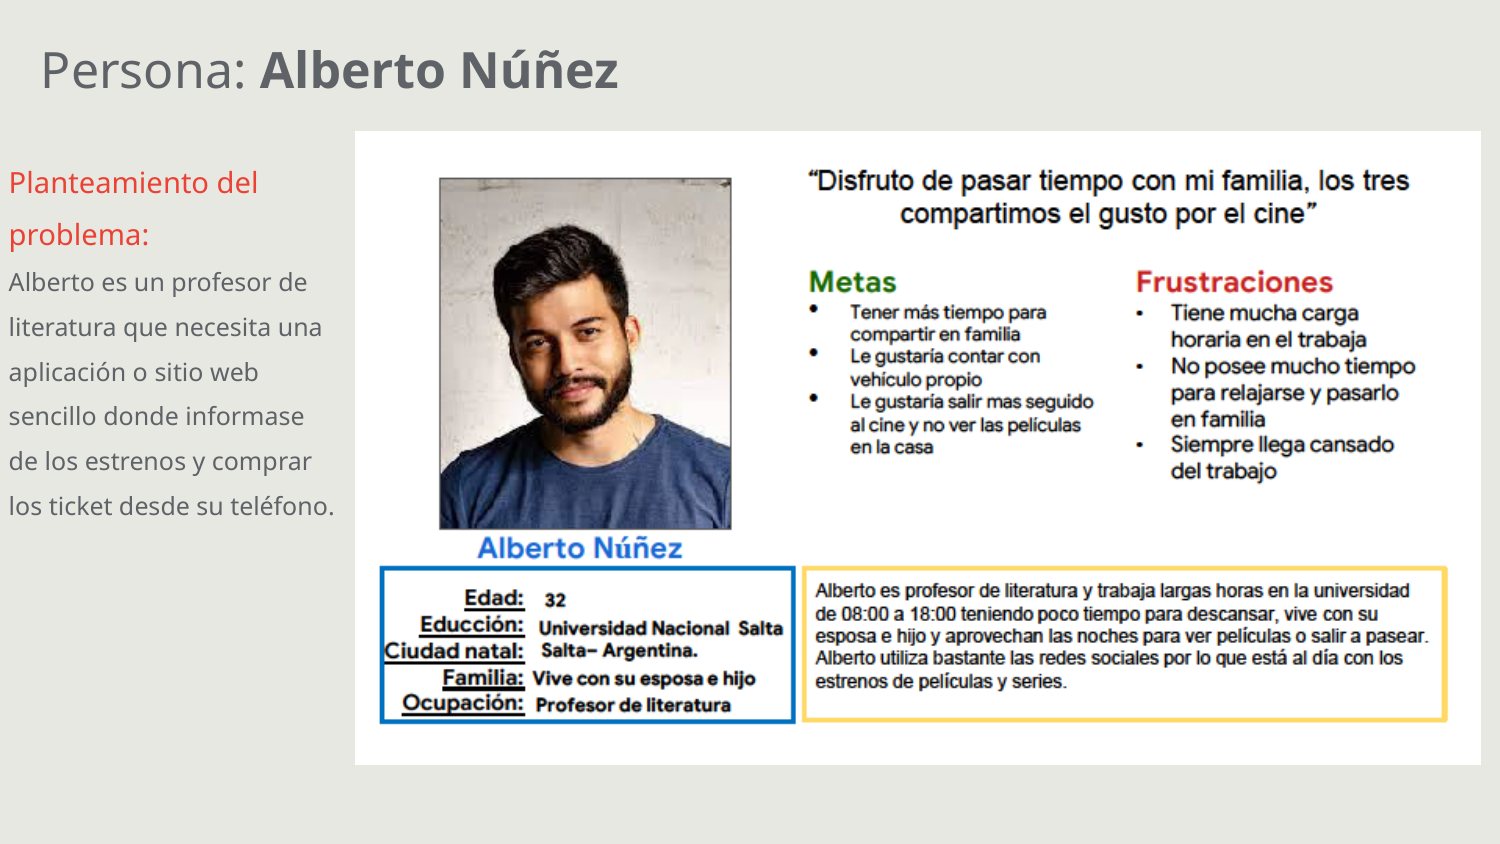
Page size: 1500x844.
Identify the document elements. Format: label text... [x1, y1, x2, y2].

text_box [355, 131, 1482, 765]
text_box Planteamiento del problema: Alberto es un profesor de literatura que necesita una aplicación o sitio web sencillo donde informase de los estrenos y comprar los ticket desde su teléfono. [8, 131, 355, 588]
text_box Persona: Alberto Núñez [40, 23, 1043, 114]
